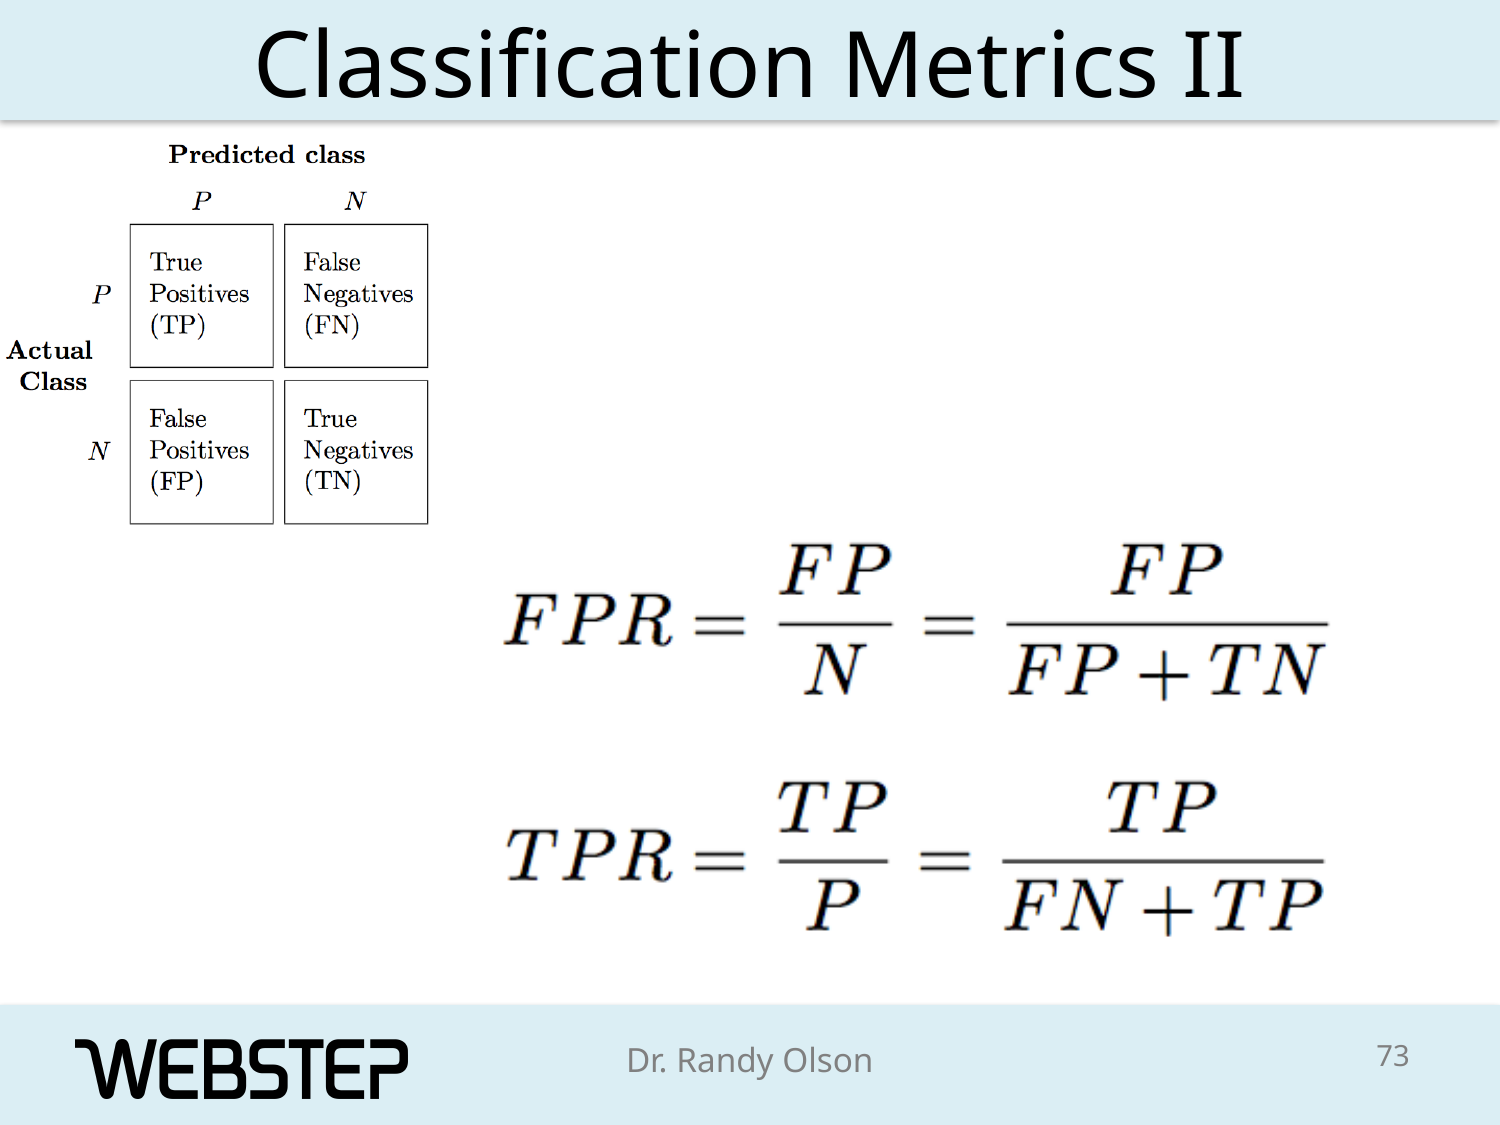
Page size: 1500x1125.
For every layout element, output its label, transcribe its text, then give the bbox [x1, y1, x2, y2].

picture [0, 135, 443, 536]
picture [448, 497, 1375, 988]
title Classification Metrics II [75, 0, 1425, 155]
picture [75, 1039, 408, 1099]
slide_number 73 [1310, 1026, 1425, 1088]
